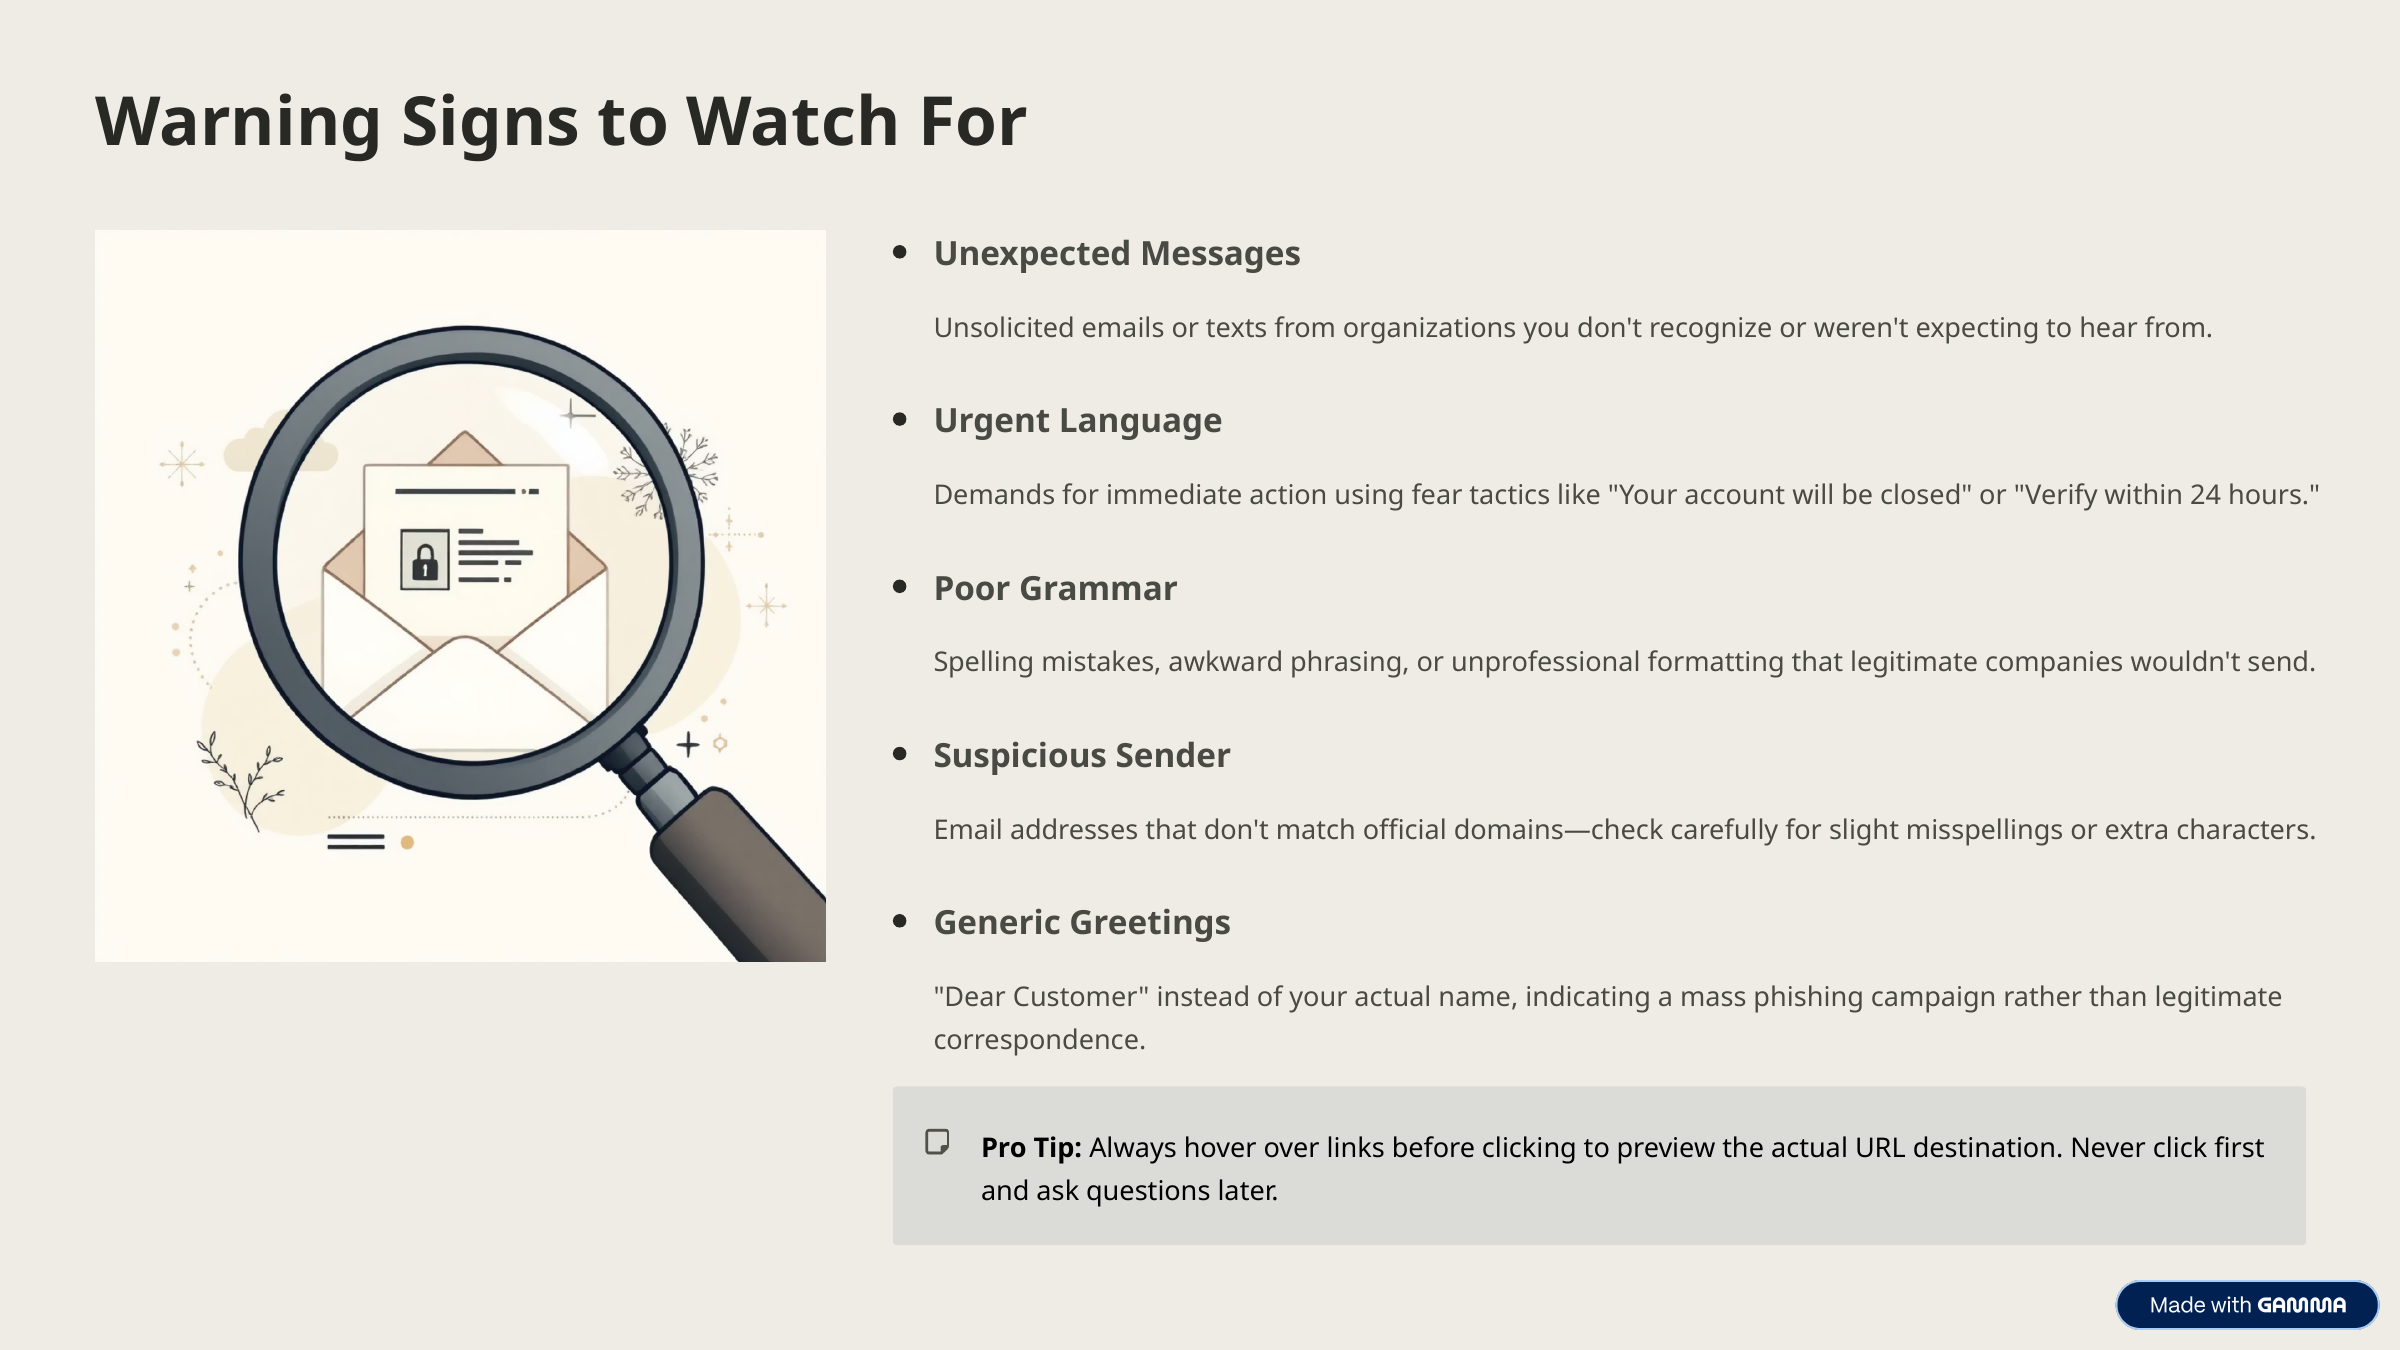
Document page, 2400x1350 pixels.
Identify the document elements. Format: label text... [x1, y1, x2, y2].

text_box Demands for immediate action using fear tactics like "Your account will be closed" or "Verify within 24 hours." [933, 467, 2307, 511]
text_box Warning Signs to Watch For [95, 74, 935, 160]
text_box [892, 1086, 2307, 1246]
text_box [892, 913, 907, 928]
text_box Unsolicited emails or texts from organizations you don't recognize or weren't expecting to hear from. [933, 300, 2307, 344]
text_box Spelling mistakes, awkward phrasing, or unprofessional formatting that legitimate companies wouldn't send. [933, 634, 2307, 679]
text_box "Dear Customer" instead of your actual name, indicating a mass phishing campaign rather than legitimate correspondence. [933, 969, 2307, 1056]
text_box Poor Grammar [933, 565, 1273, 608]
text_box [892, 245, 907, 259]
text_box [892, 746, 907, 761]
text_box Generic Greetings [933, 899, 1273, 942]
picture [2106, 1271, 2389, 1339]
text_box [892, 579, 907, 594]
text_box [892, 412, 907, 426]
text_box Unexpected Messages [933, 230, 1273, 273]
text_box Suspicious Sender [933, 732, 1273, 775]
picture [919, 1127, 954, 1156]
picture [94, 230, 826, 962]
text_box Email addresses that don't match official domains—check carefully for slight misspellings or extra characters. [933, 801, 2307, 846]
text_box Pro Tip: Always hover over links before clicking to preview the actual URL destination. Never click first and ask questions later. [981, 1120, 2279, 1208]
text_box Urgent Language [933, 397, 1273, 441]
